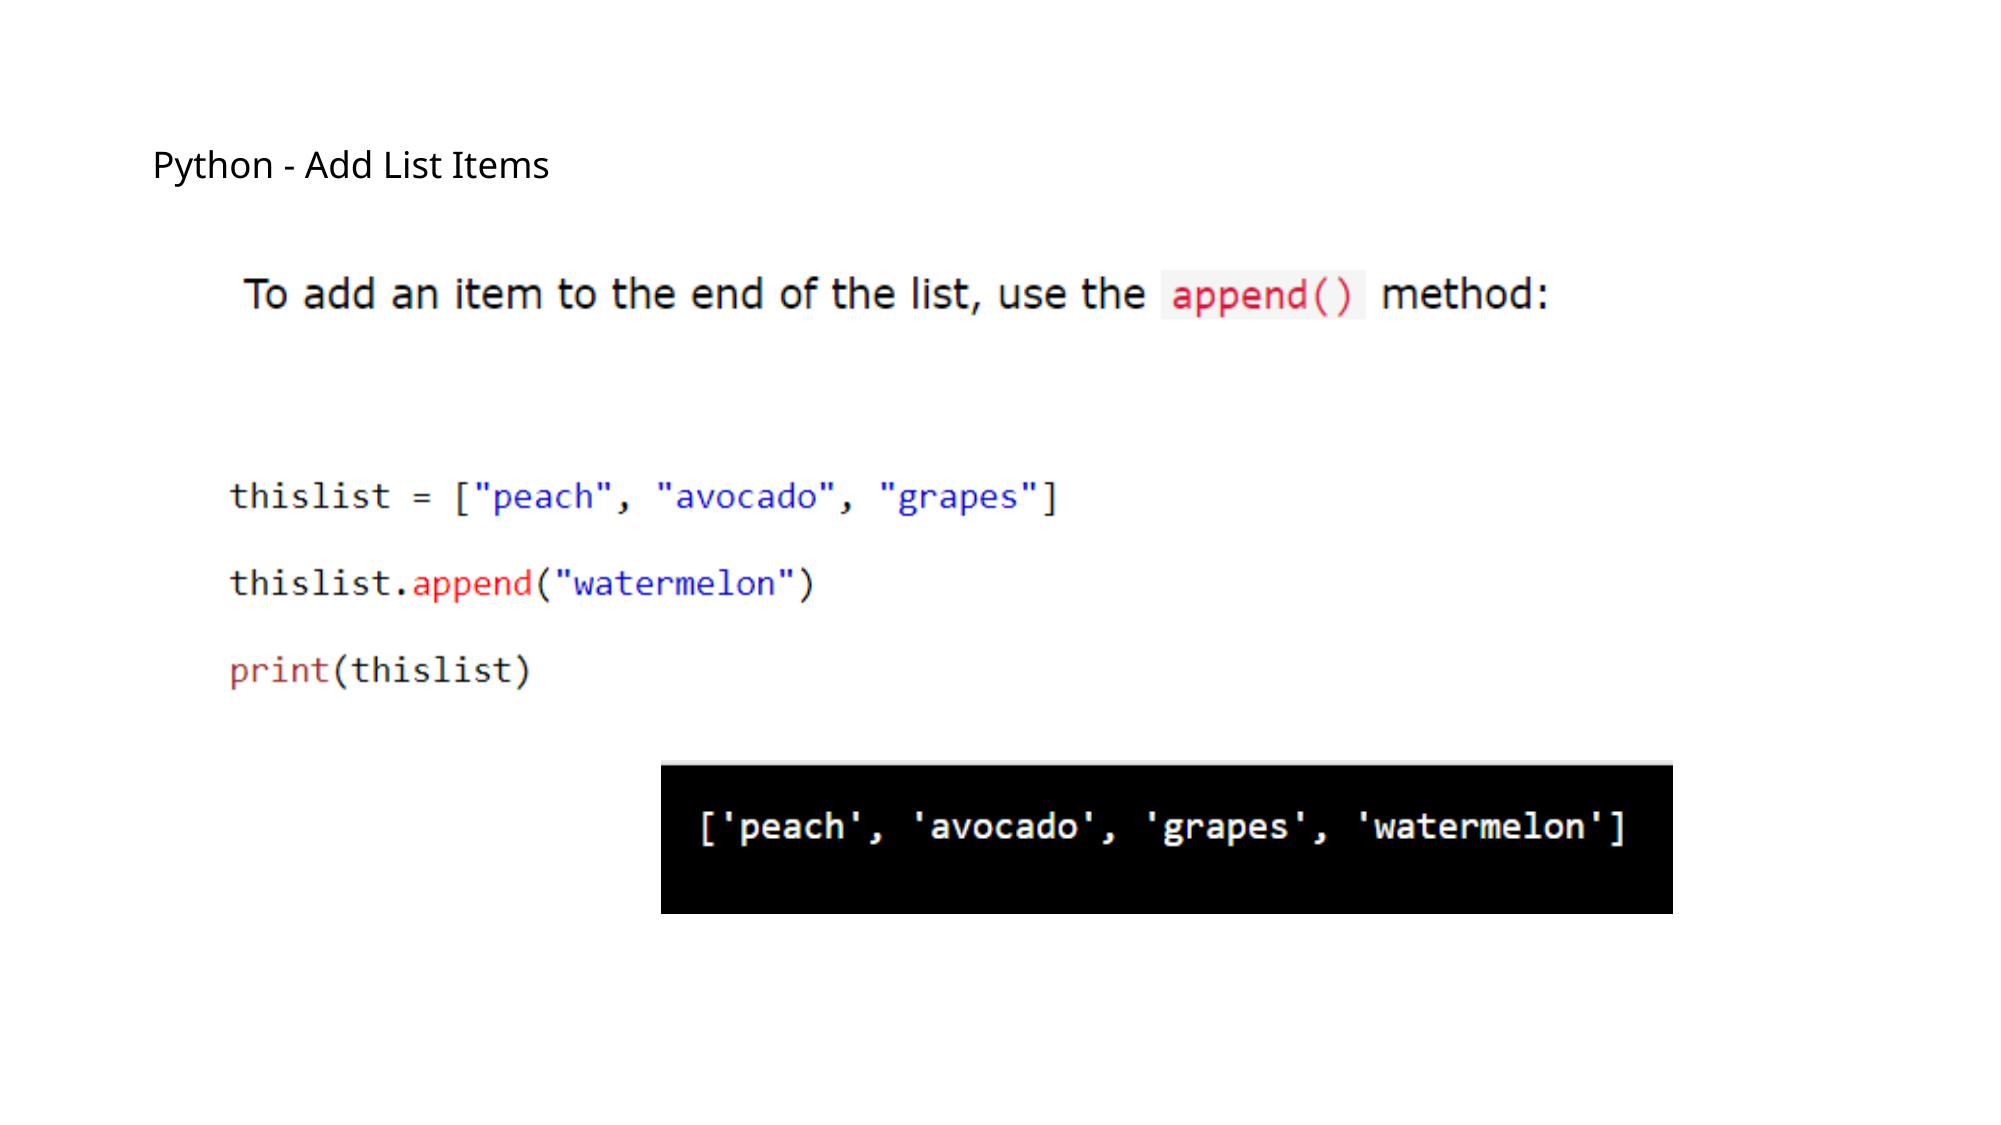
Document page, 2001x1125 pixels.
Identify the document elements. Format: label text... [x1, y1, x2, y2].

title Python - Add List Items [137, 59, 1863, 278]
picture [210, 455, 1085, 714]
picture [661, 760, 1673, 914]
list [223, 247, 1566, 365]
